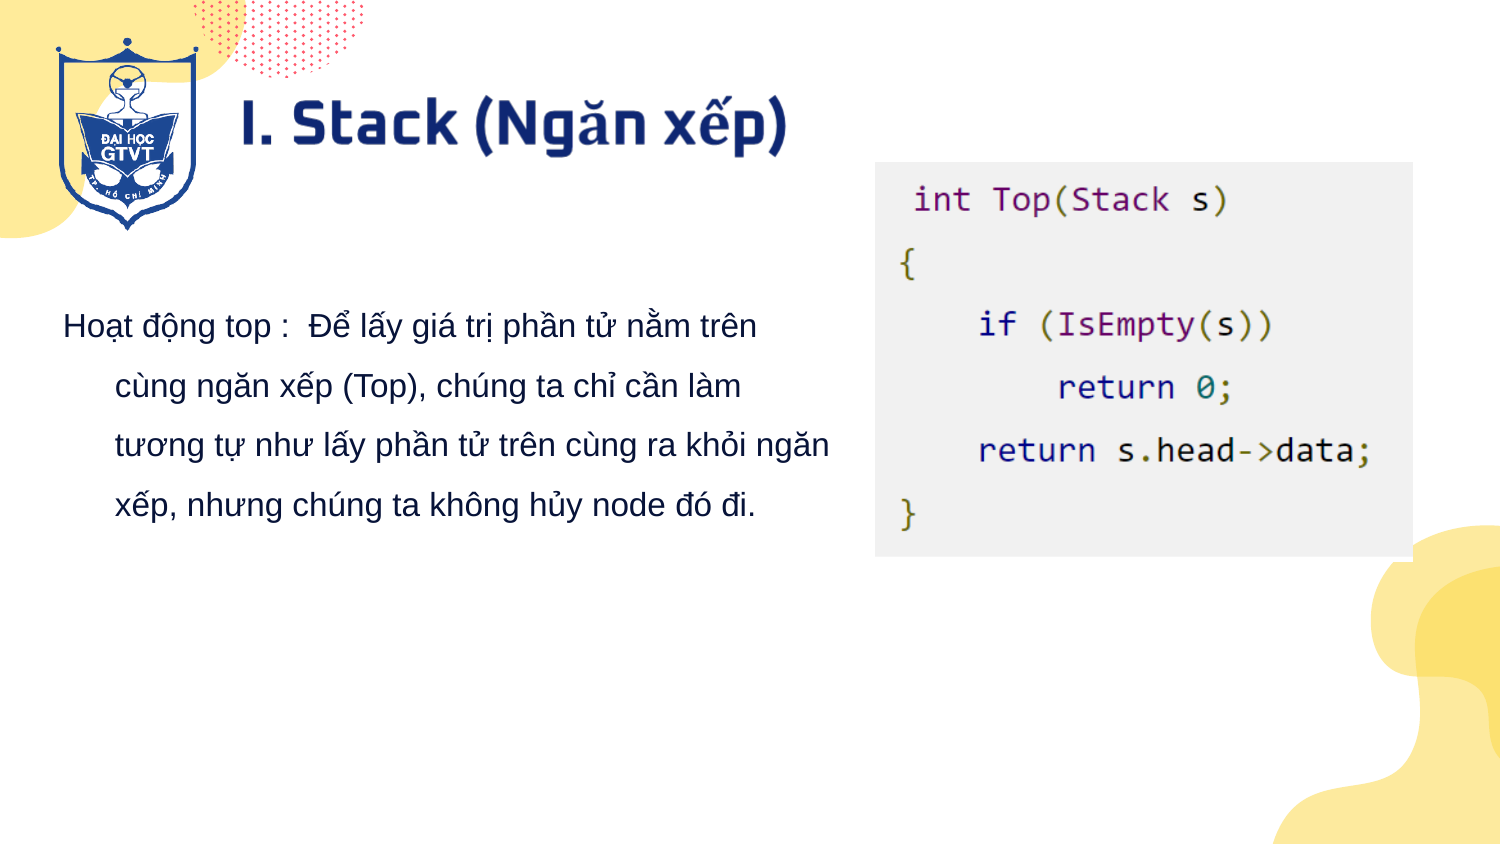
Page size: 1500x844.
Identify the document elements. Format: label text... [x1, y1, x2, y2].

subtitle Hoạt động top : Để lấy giá trị phần tử nằm trên cùng ngăn xếp (Top), chúng ta chỉ cần làm tương tự như lấy phần tử trên cùng ra khỏi ngăn xếp, nhưng chúng ta không hủy node đó đi. [24, 364, 850, 443]
picture [0, 0, 1413, 562]
